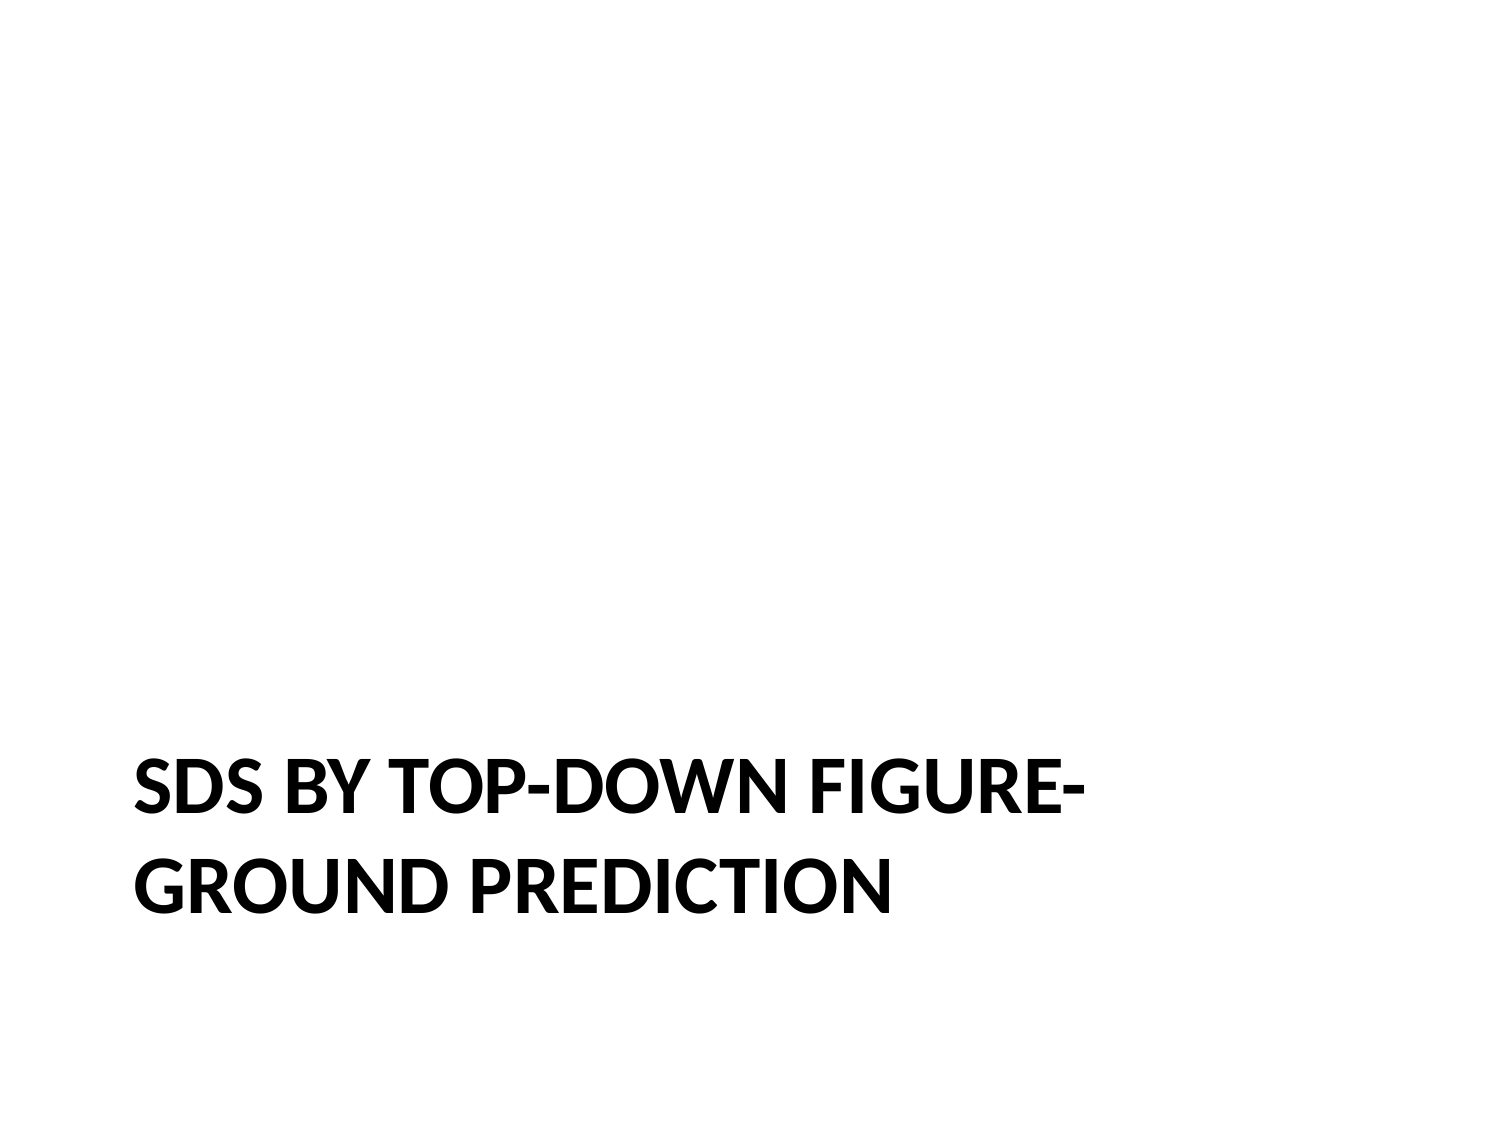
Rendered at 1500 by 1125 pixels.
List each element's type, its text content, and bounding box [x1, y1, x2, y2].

title SDS by top-down figure-ground prediction [118, 722, 1394, 947]
